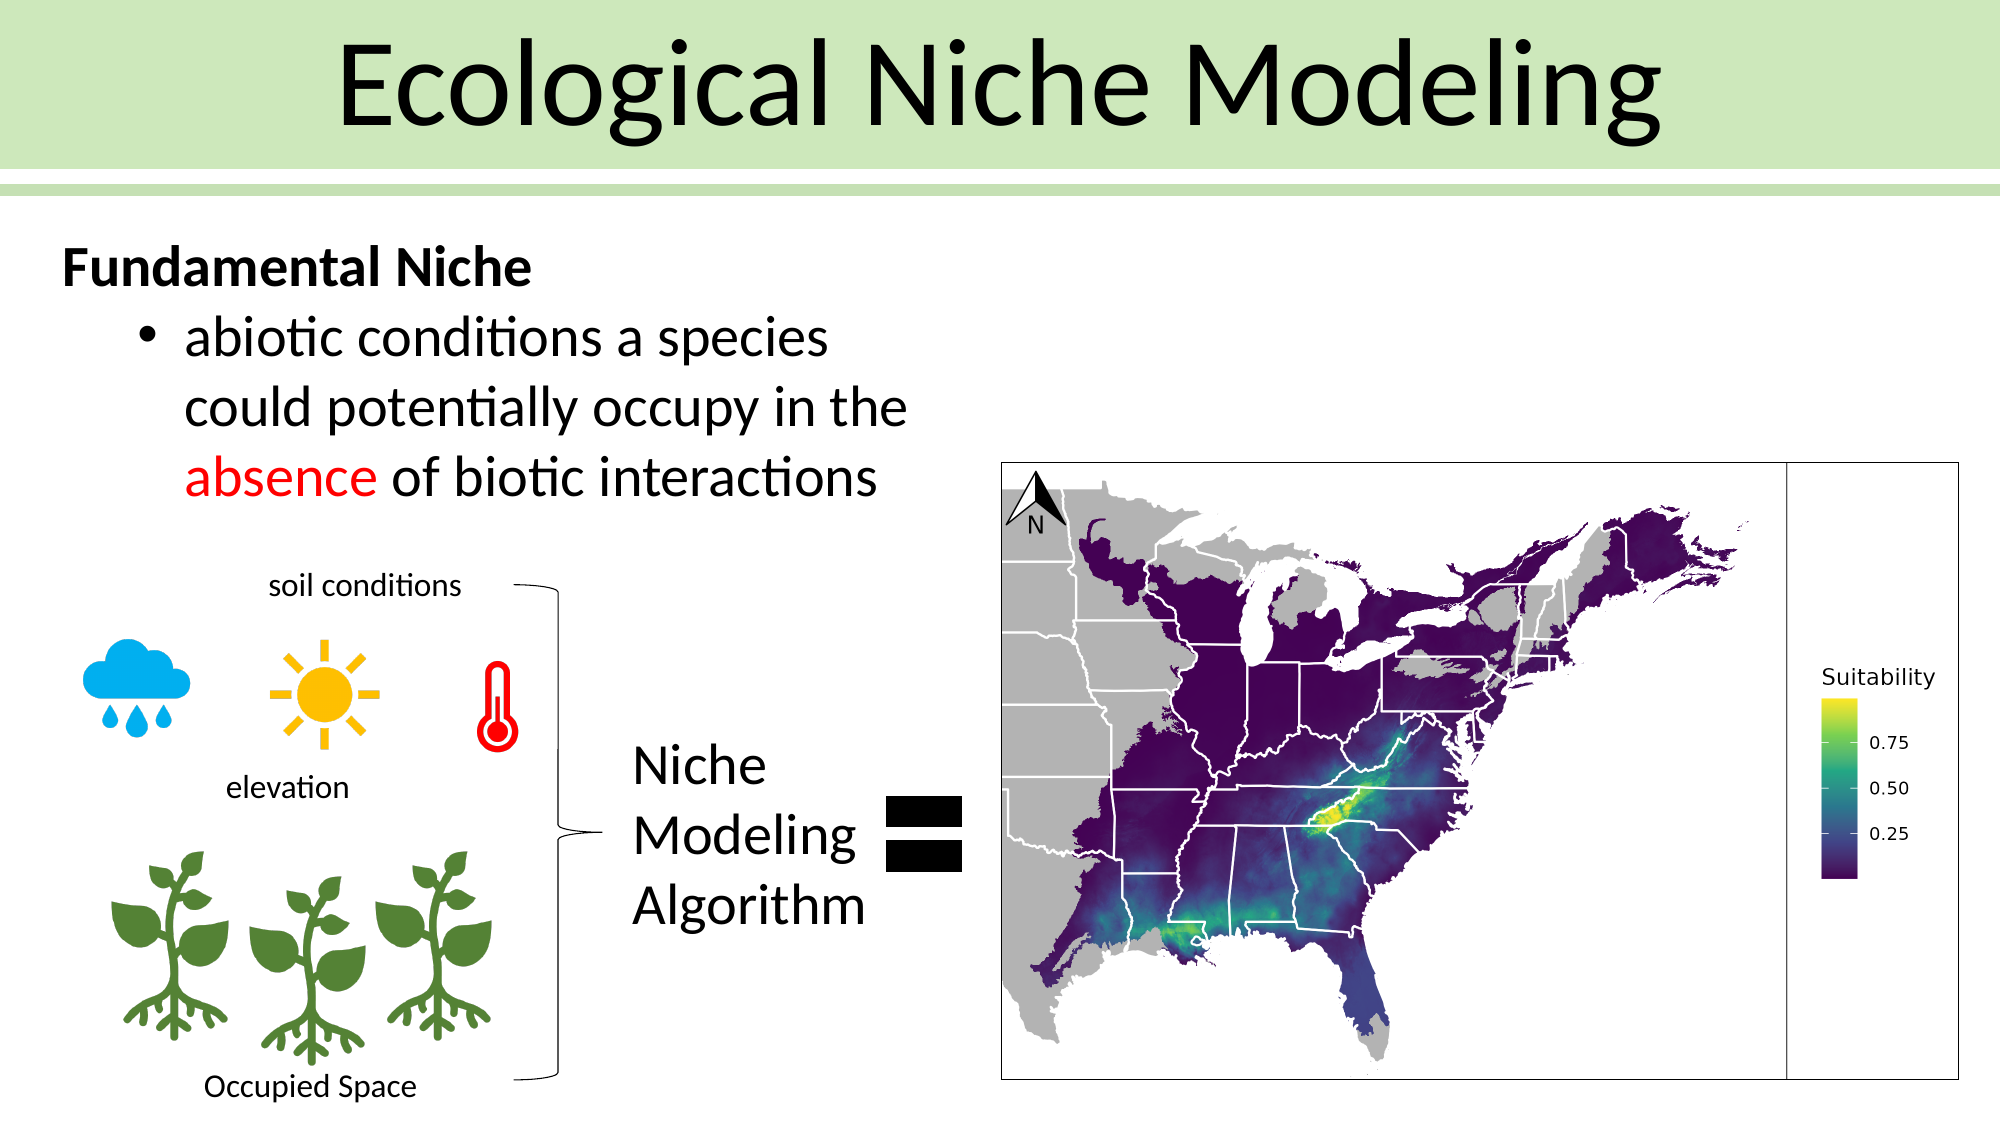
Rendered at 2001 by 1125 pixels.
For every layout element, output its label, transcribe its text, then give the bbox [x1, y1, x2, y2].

picture [448, 657, 547, 756]
picture [73, 845, 538, 1071]
text_box Occupied Space [189, 1056, 532, 1111]
text_box soil conditions [253, 556, 597, 611]
text_box Fundamental Niche abiotic conditions a species could potentially occupy in the absence of biotic interactions [47, 220, 950, 516]
text_box Niche Modeling Algorithm [617, 718, 890, 944]
text_box [513, 584, 603, 1080]
text_box [886, 840, 962, 872]
picture [249, 619, 400, 770]
picture [1001, 462, 1959, 1080]
text_box [886, 796, 962, 827]
picture [61, 613, 212, 764]
text_box elevation [211, 758, 513, 813]
text_box Ecological Niche Modeling [0, 0, 2000, 169]
